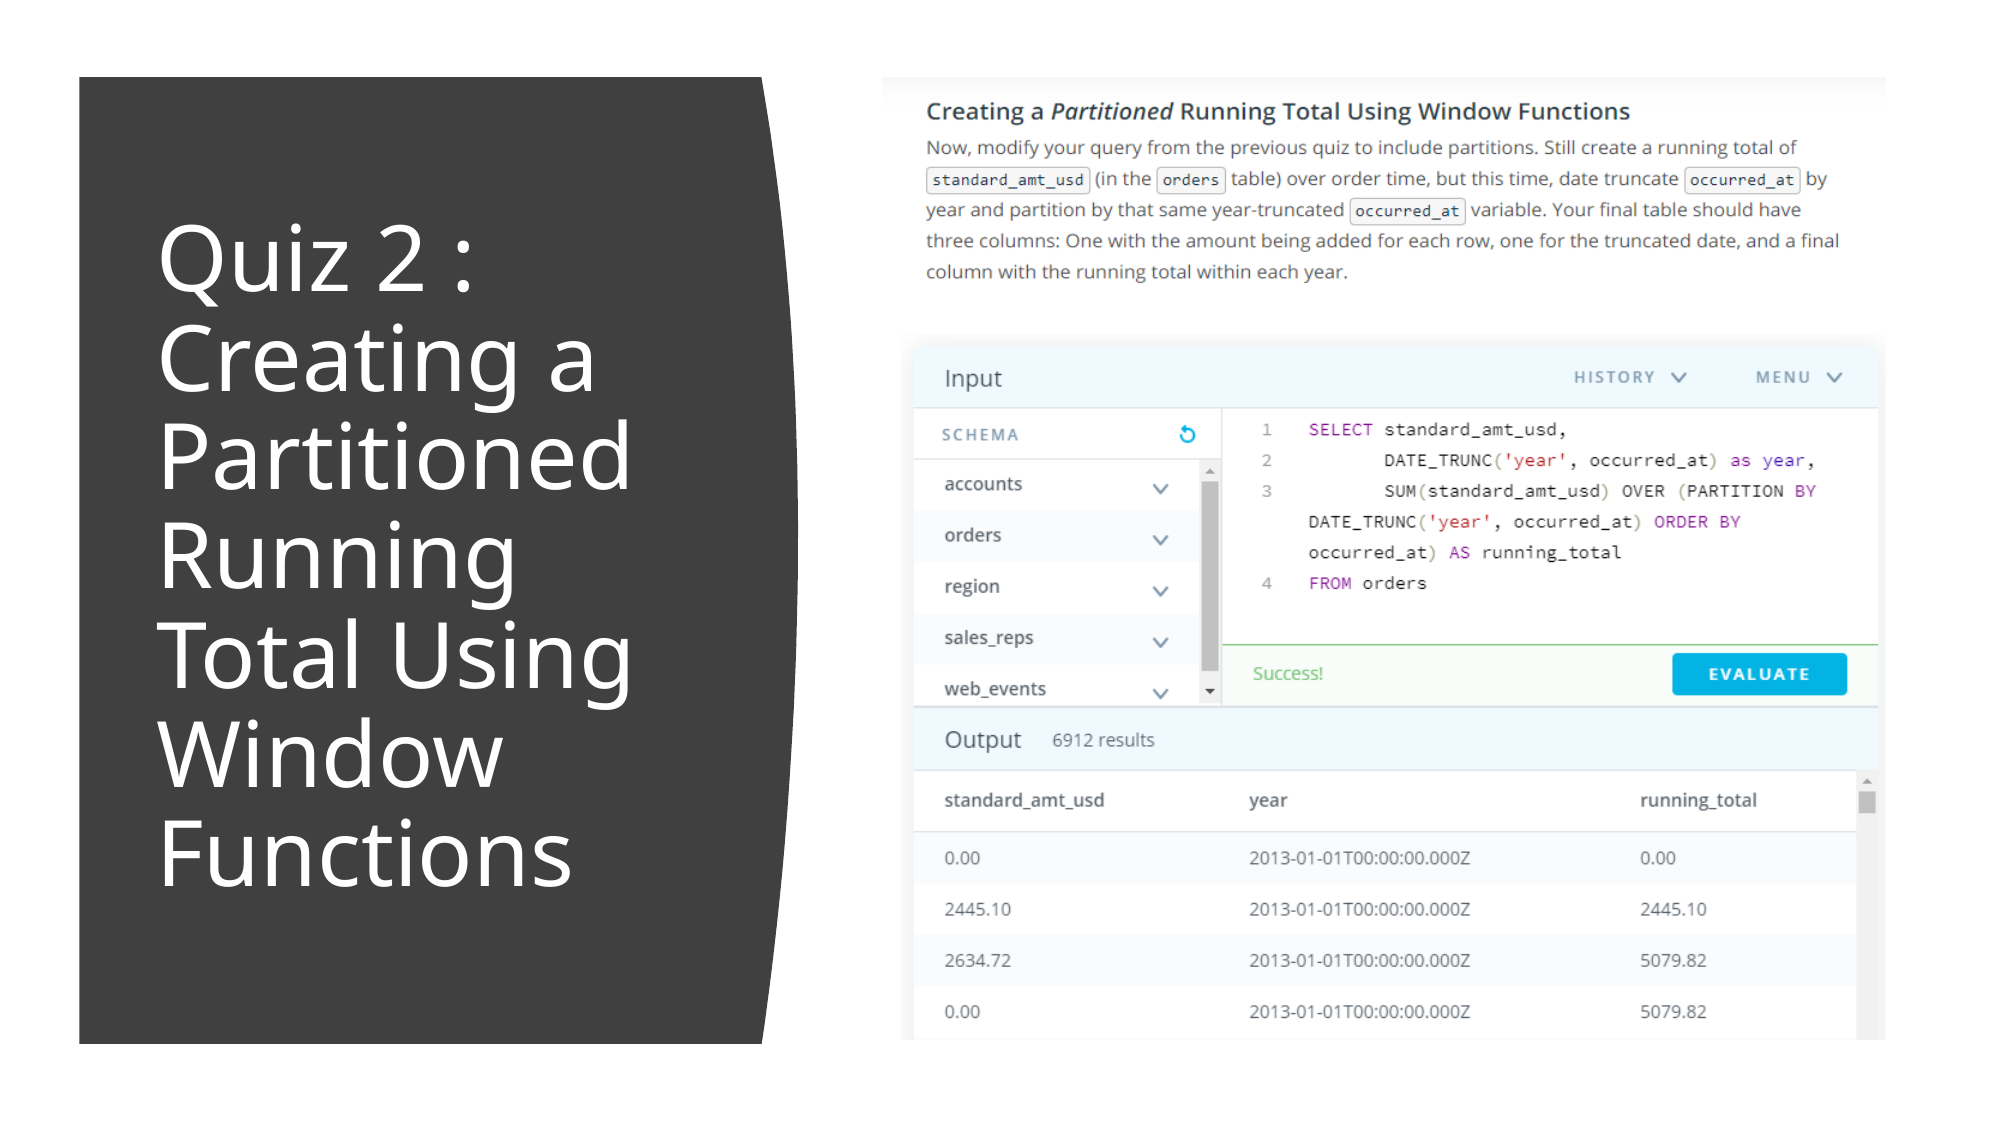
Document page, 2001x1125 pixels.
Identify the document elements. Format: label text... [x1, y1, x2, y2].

picture [883, 324, 1886, 1040]
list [883, 76, 1886, 313]
title Quiz 2 : Creating a Partitioned Running Total Using Window Functions [141, 166, 702, 953]
text_box [78, 76, 800, 1045]
